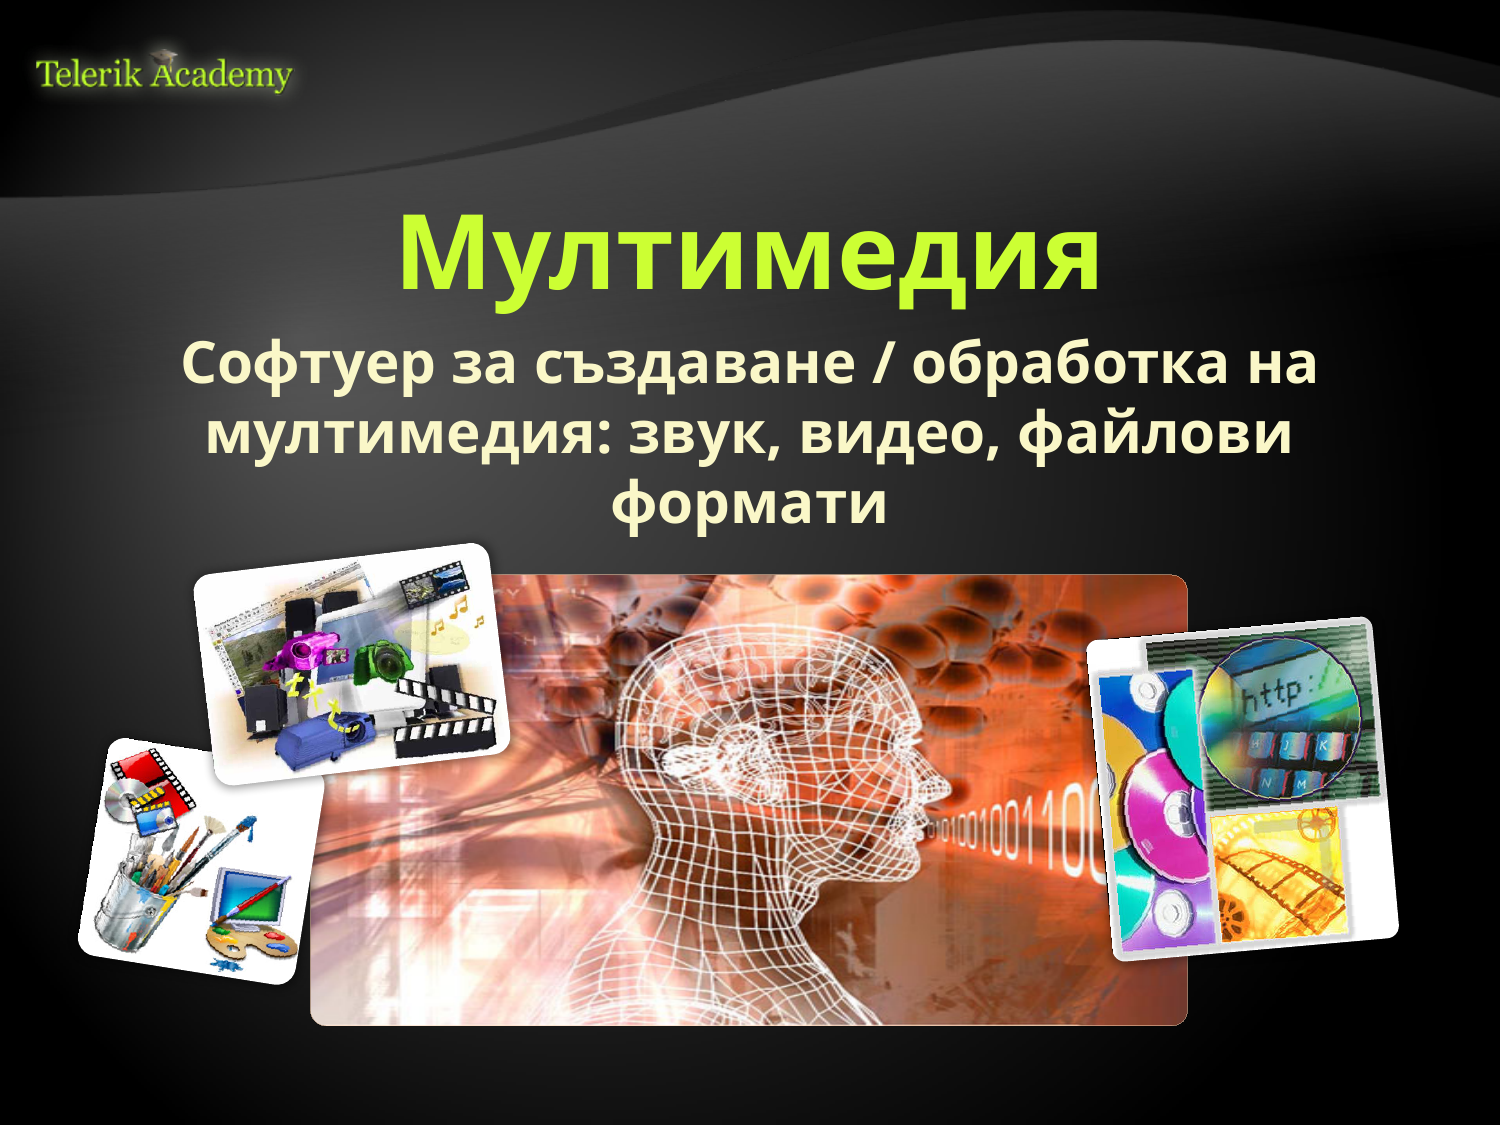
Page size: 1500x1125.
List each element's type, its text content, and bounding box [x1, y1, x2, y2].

subtitle Софтуер за създаване / обработка на мултимедия: звук, видео, файлови формати [99, 351, 1400, 509]
title Мултимедия [99, 201, 1400, 314]
picture [0, 0, 1500, 1125]
